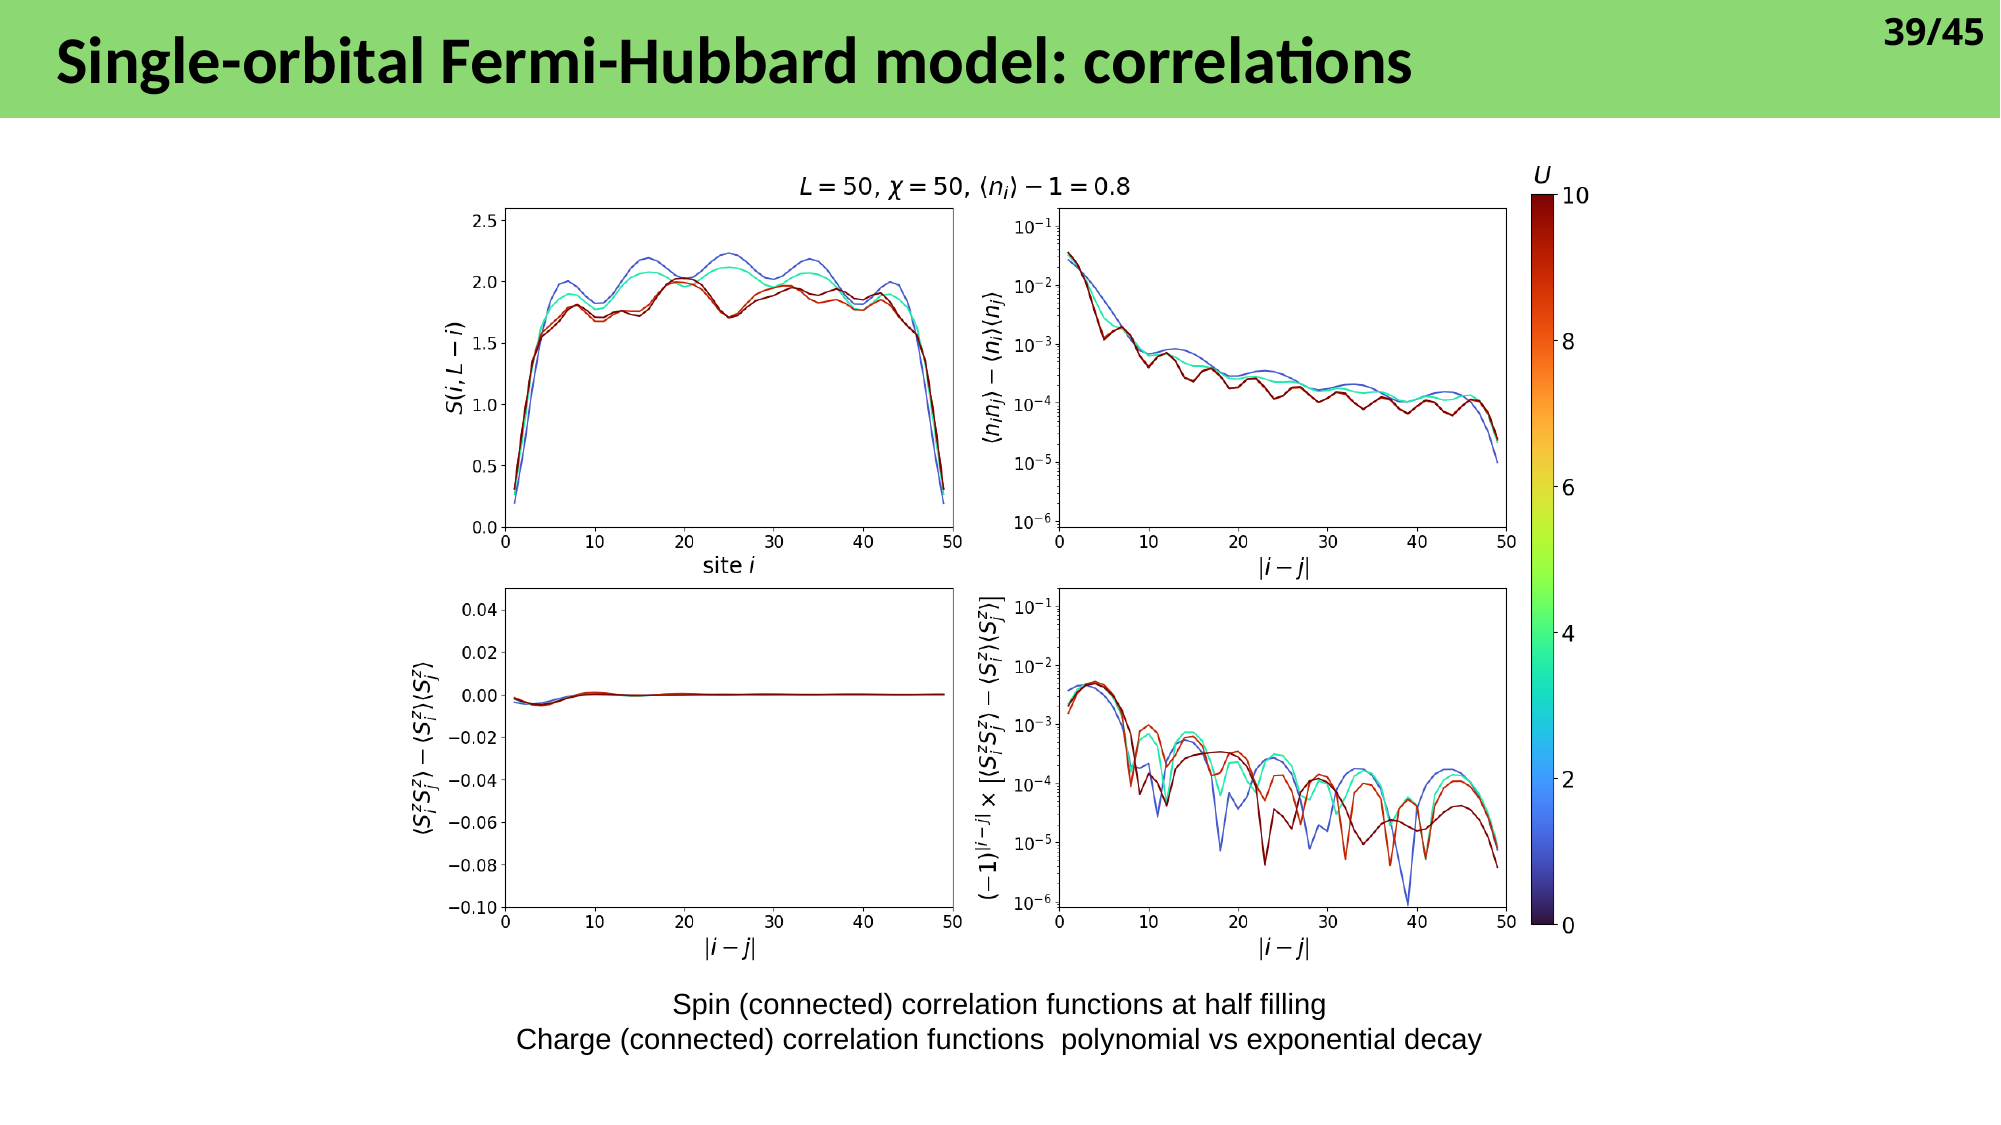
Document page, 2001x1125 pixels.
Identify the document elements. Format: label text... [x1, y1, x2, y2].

title Single-orbital Fermi-Hubbard model: correlations [0, 12, 1883, 111]
picture [403, 156, 1597, 969]
